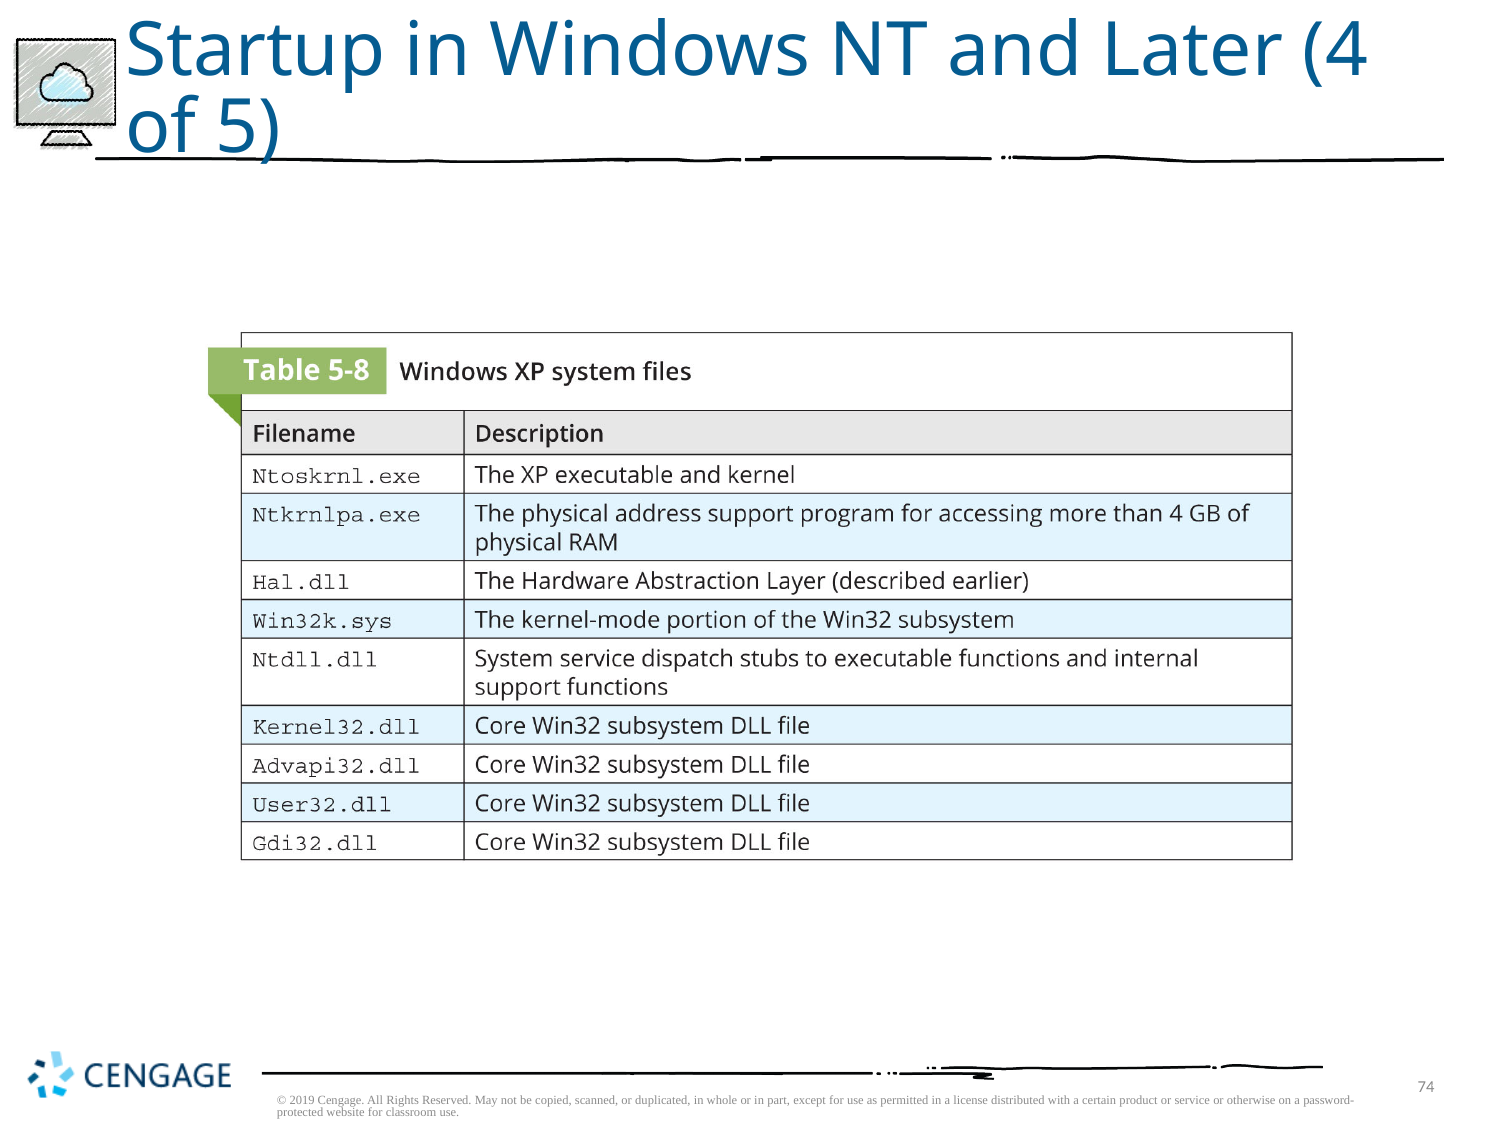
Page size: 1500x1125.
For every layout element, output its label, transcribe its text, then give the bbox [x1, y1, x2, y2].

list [205, 329, 1296, 863]
picture [261, 1064, 1323, 1079]
footer © 2019 Cengage. All Rights Reserved. May not be copied, scanned, or duplicated, in whole or in part, except for use as permitted in a license distributed with a certain product or service or otherwise on a password-protected website for classroom use. [261, 1079, 1375, 1120]
slide_number 74 [1412, 1037, 1500, 1100]
picture [95, 155, 1444, 163]
picture [12, 36, 117, 151]
picture [7, 1037, 244, 1111]
title Startup in Windows NT and Later (4 of 5) [125, 66, 1442, 116]
